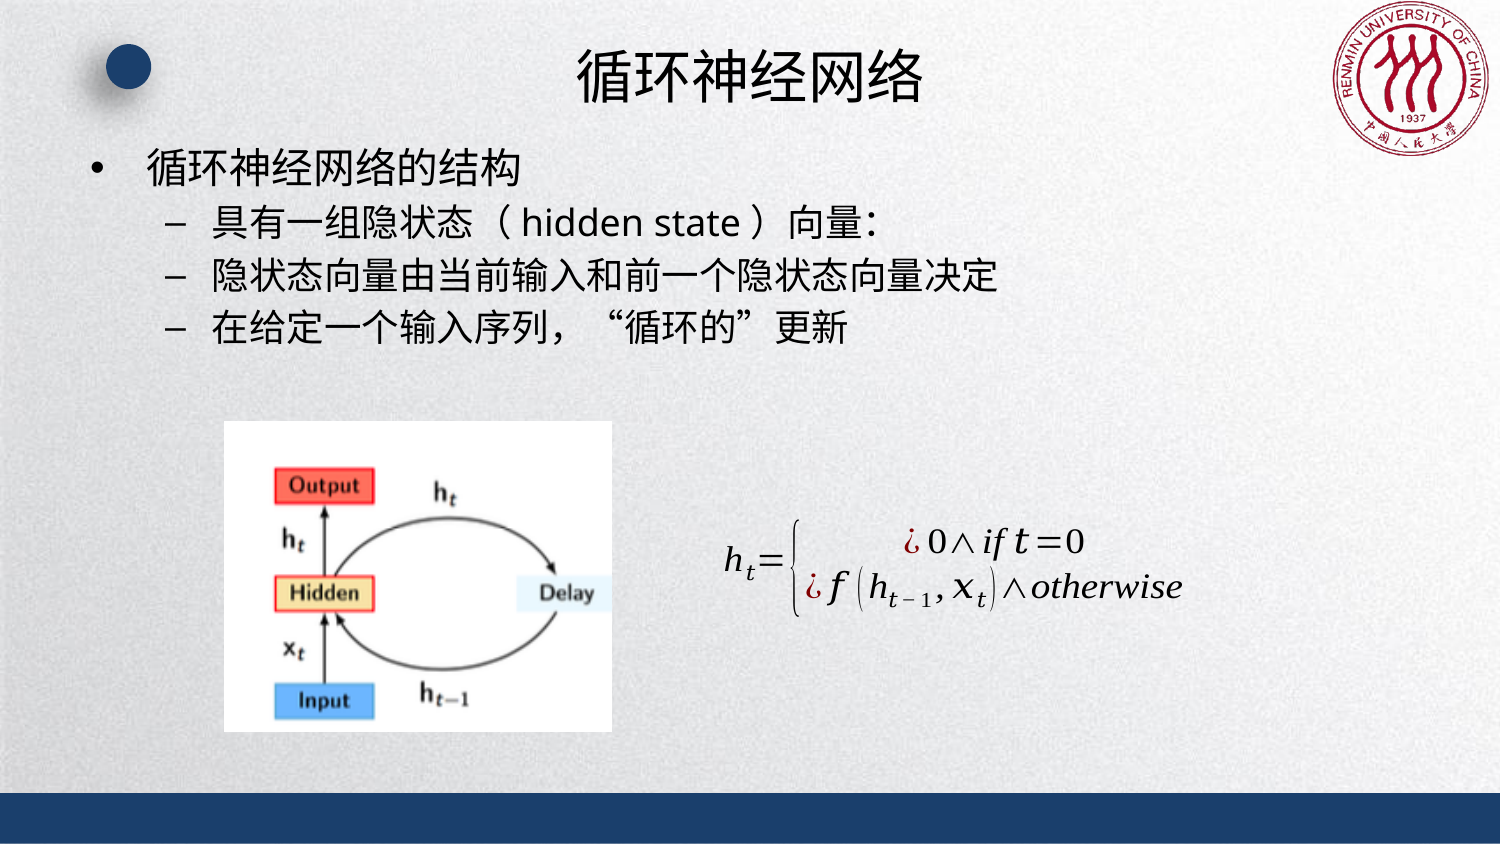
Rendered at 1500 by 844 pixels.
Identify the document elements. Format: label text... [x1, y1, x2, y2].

picture [0, 0, 1500, 793]
title 循环神经网络 [75, 33, 1425, 116]
